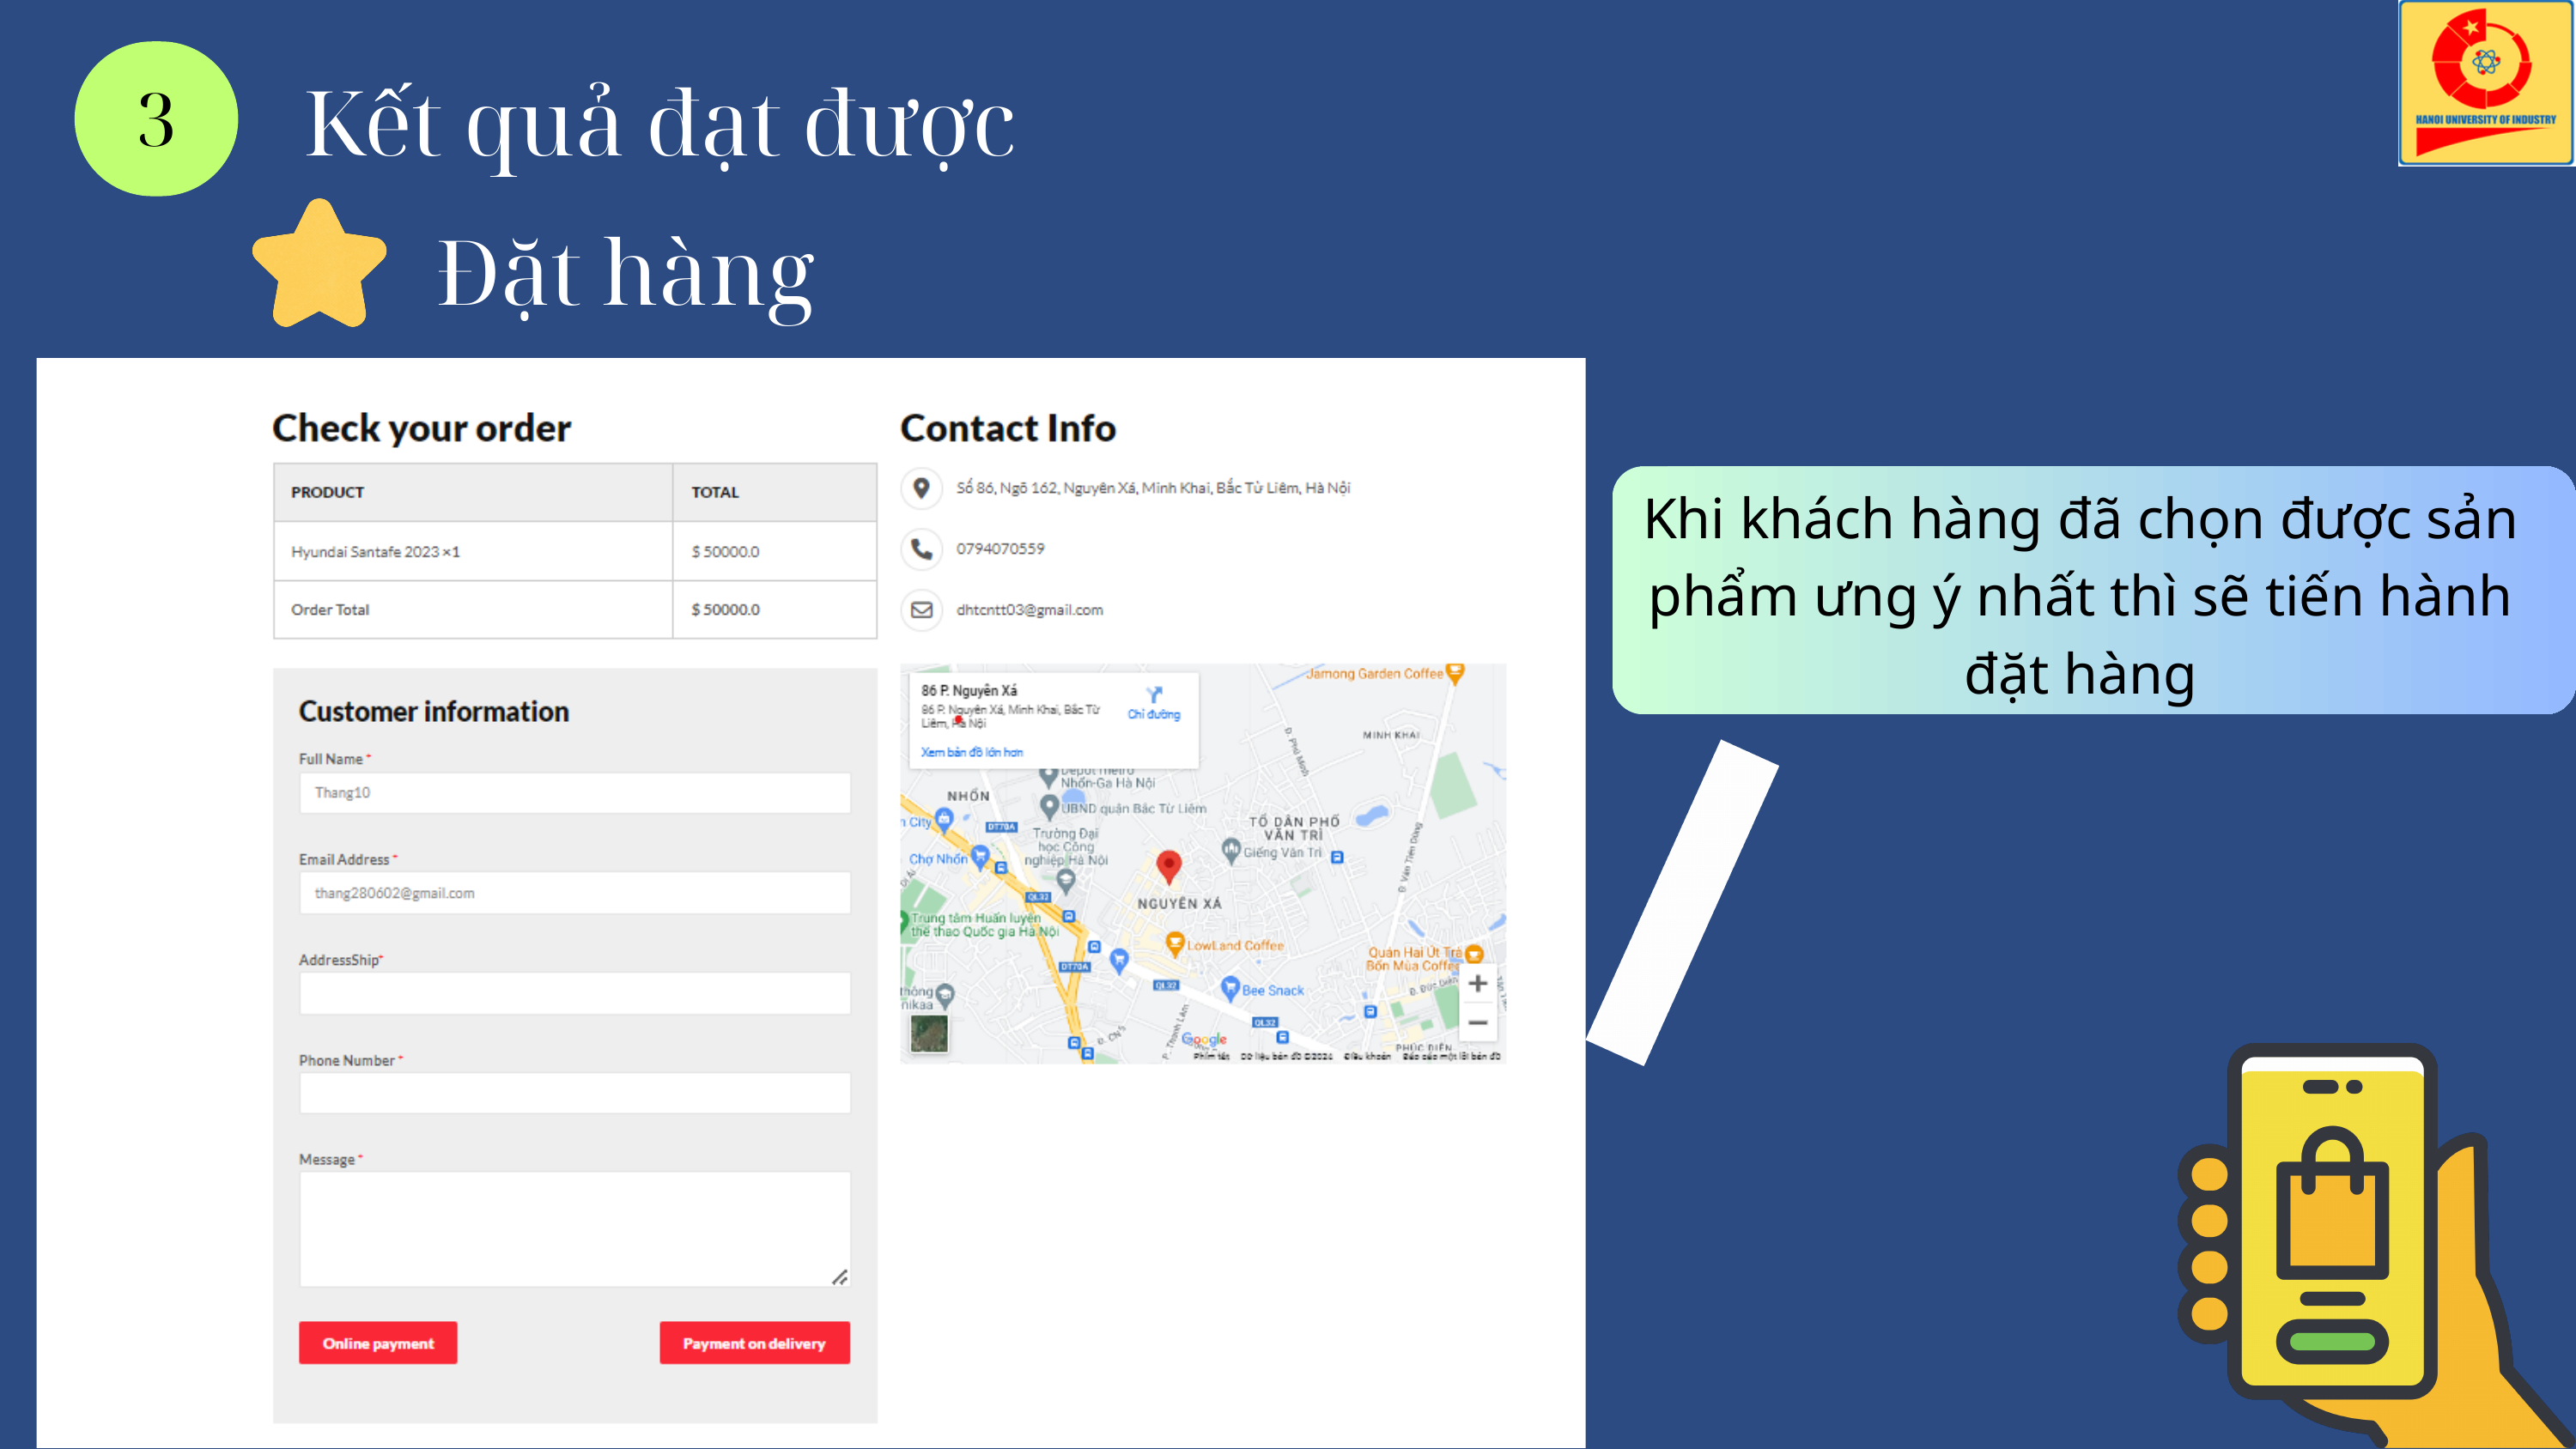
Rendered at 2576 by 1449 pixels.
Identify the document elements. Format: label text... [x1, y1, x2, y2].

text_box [74, 40, 239, 197]
text_box [2178, 1043, 2576, 1449]
text_box [2398, 0, 2576, 167]
picture [1517, 740, 1847, 1065]
text_box Đặt hàng [177, 197, 1075, 324]
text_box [1612, 465, 2576, 715]
text_box [36, 358, 1586, 1448]
text_box [248, 324, 391, 330]
text_box Kết quả đạt được [242, 48, 1246, 174]
